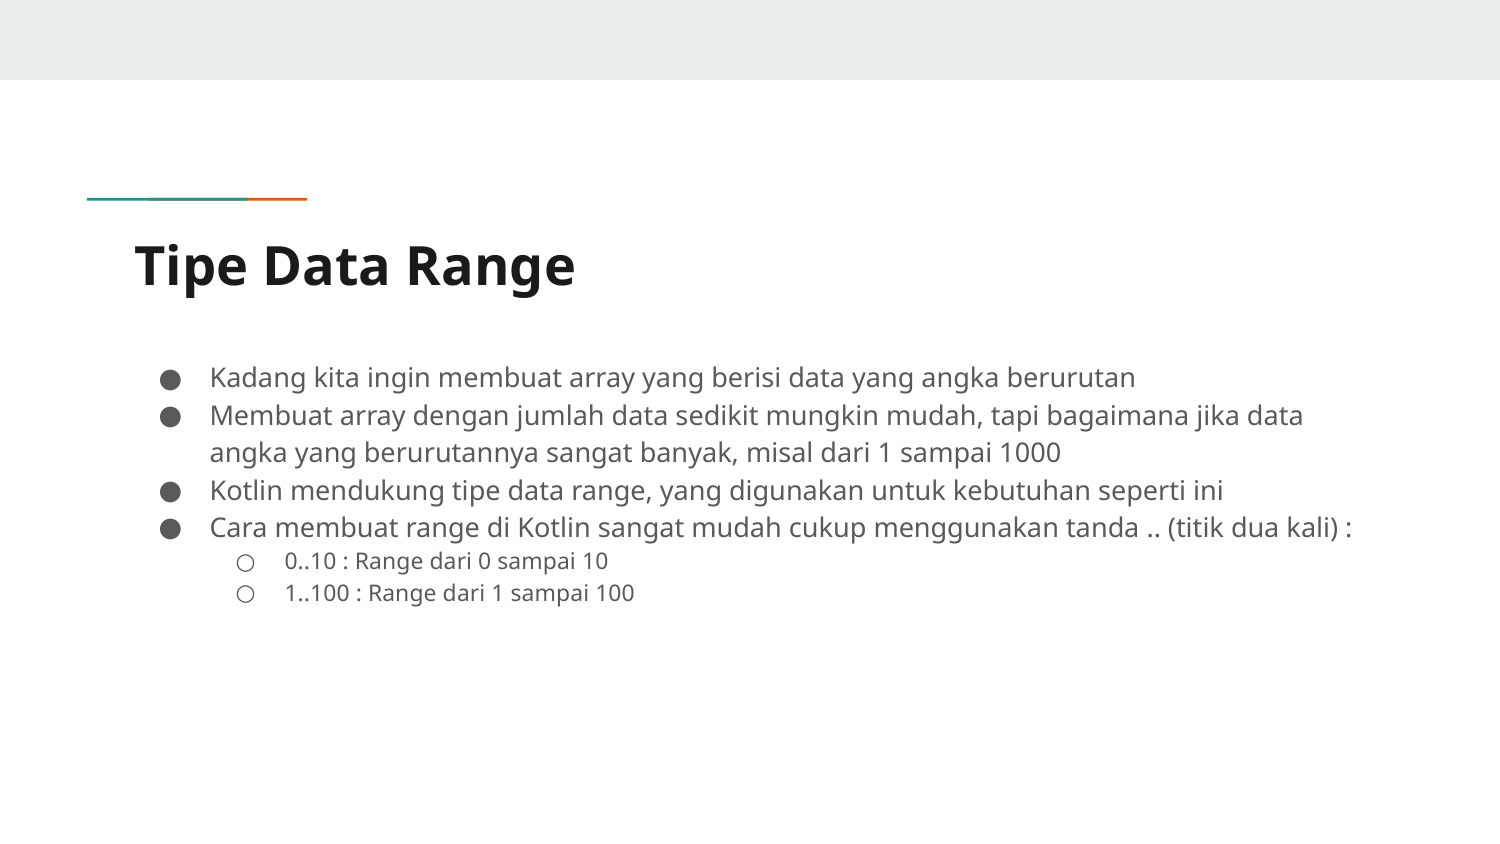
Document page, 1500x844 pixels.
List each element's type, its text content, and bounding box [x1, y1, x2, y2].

list Kadang kita ingin membuat array yang berisi data yang angka berurutan Membuat array dengan jumlah data sedikit mungkin mudah, tapi bagaimana jika data angka yang berurutannya sangat banyak, misal dari 1 sampai 1000 Kotlin mendukung tipe data range, yang digunakan untuk kebutuhan seperti ini Cara membuat range di Kotlin sangat mudah cukup menggunakan tanda .. (titik dua kali) : 0..10 : Range dari 0 sampai 10 1..100 : Range dari 1 sampai 100 [119, 341, 1381, 712]
title Tipe Data Range [119, 216, 1381, 305]
